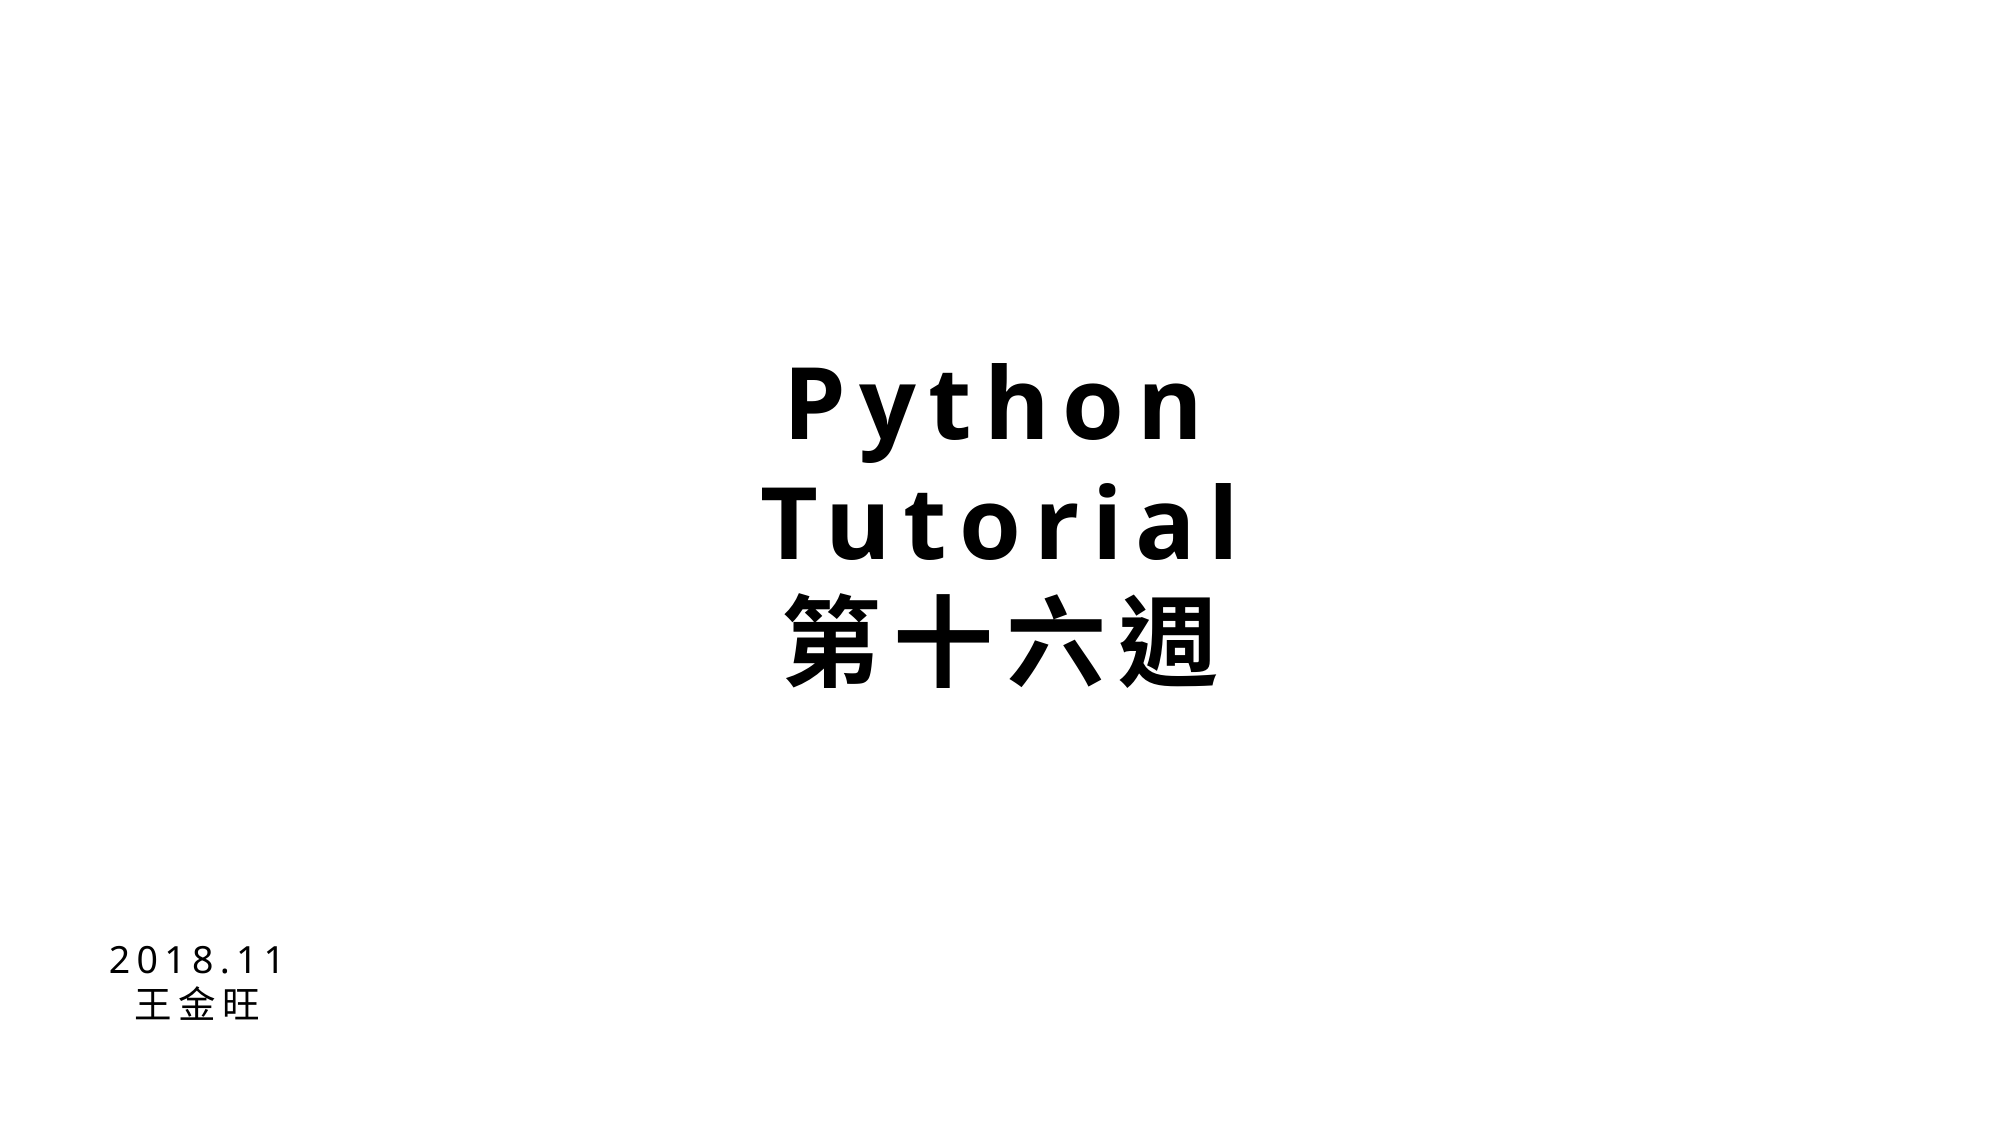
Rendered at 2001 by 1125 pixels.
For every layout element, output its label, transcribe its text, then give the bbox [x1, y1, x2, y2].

text_box 2018.11 王金旺 [94, 928, 301, 1034]
text_box Python Tutorial 第十六週 [562, 331, 1438, 707]
